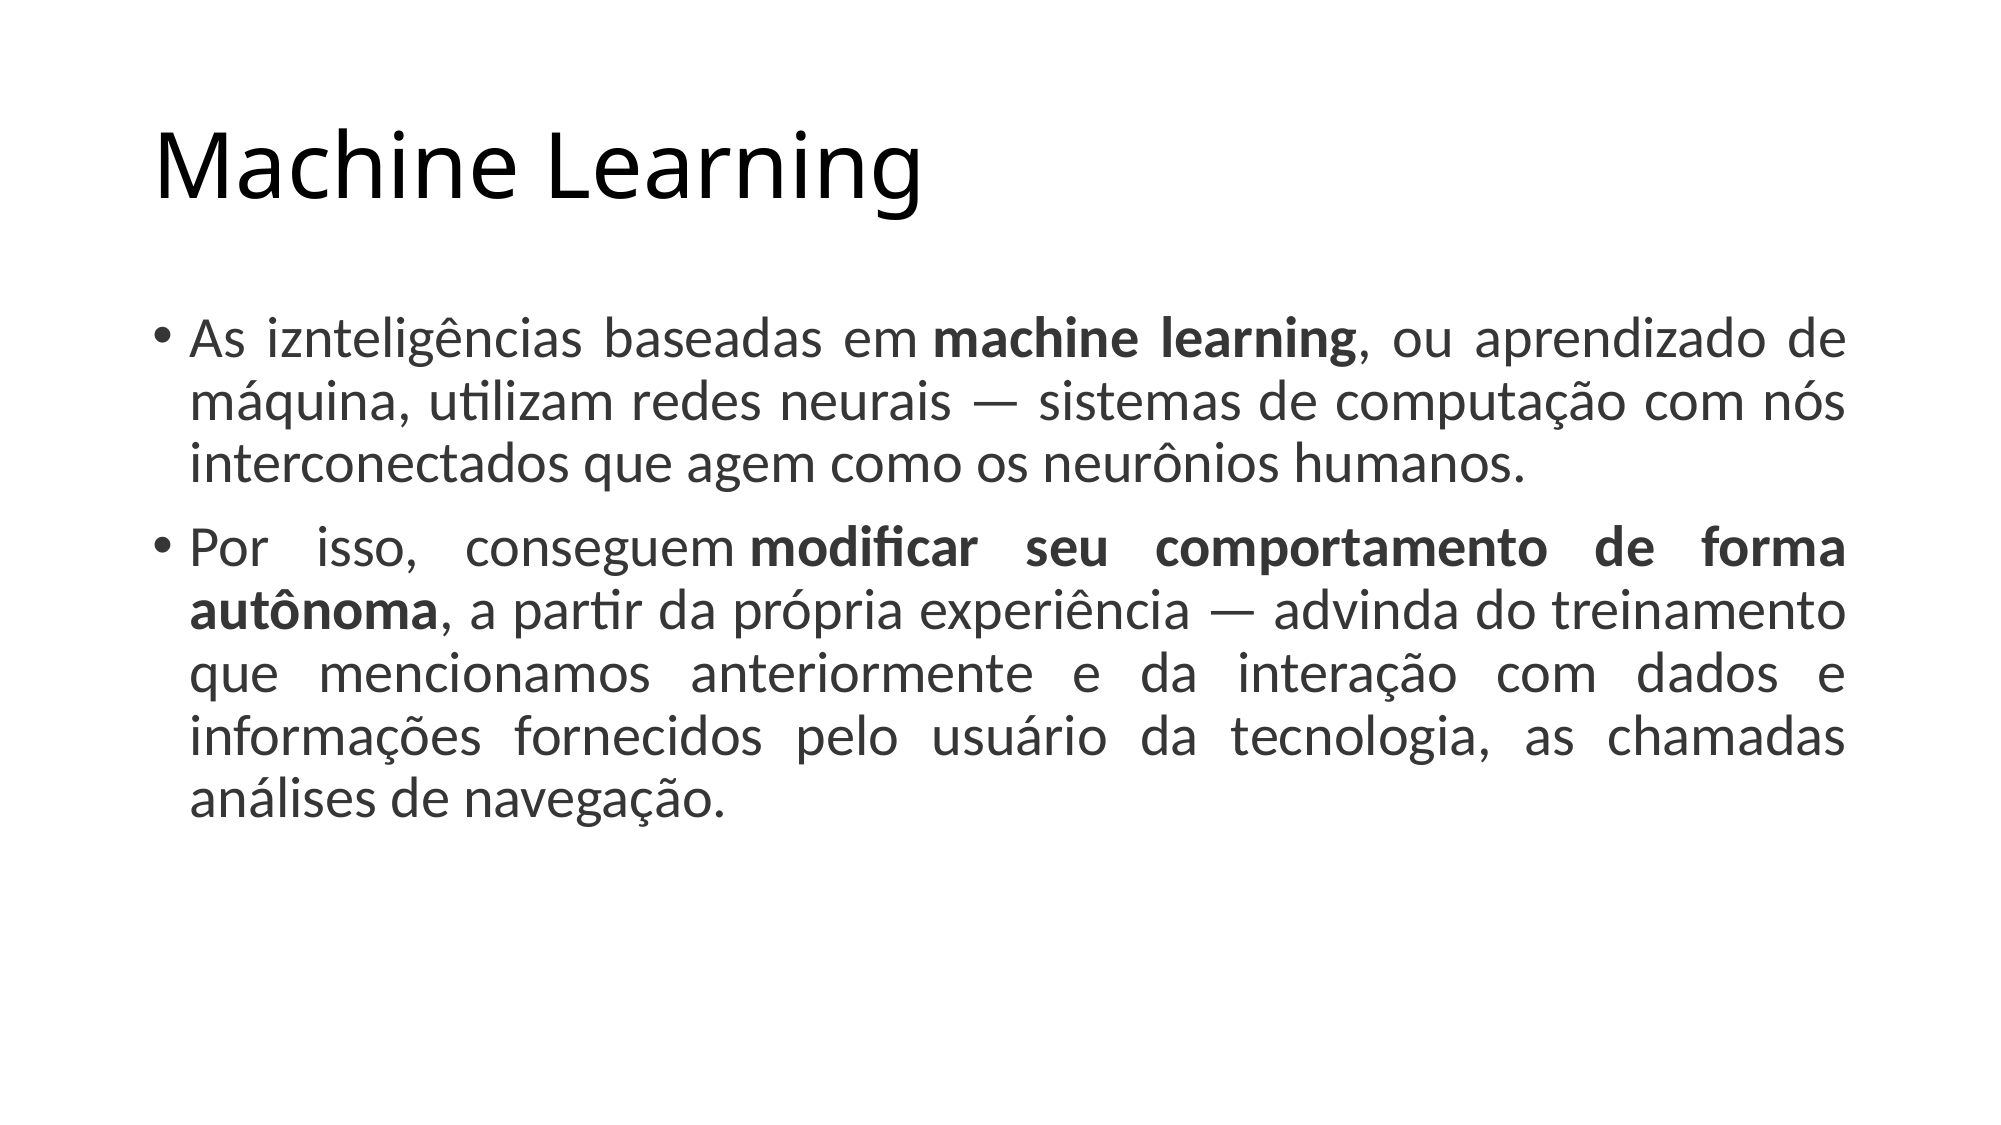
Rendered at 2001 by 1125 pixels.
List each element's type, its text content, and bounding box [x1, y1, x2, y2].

list As iznteligências baseadas em machine learning, ou aprendizado de máquina, utilizam redes neurais — sistemas de computação com nós interconectados que agem como os neurônios humanos. Por isso, conseguem modificar seu comportamento de forma autônoma, a partir da própria experiência — advinda do treinamento que mencionamos anteriormente e da interação com dados e informações fornecidos pelo usuário da tecnologia, as chamadas análises de navegação. [137, 299, 1863, 1014]
title Machine Learning [137, 59, 1863, 278]
